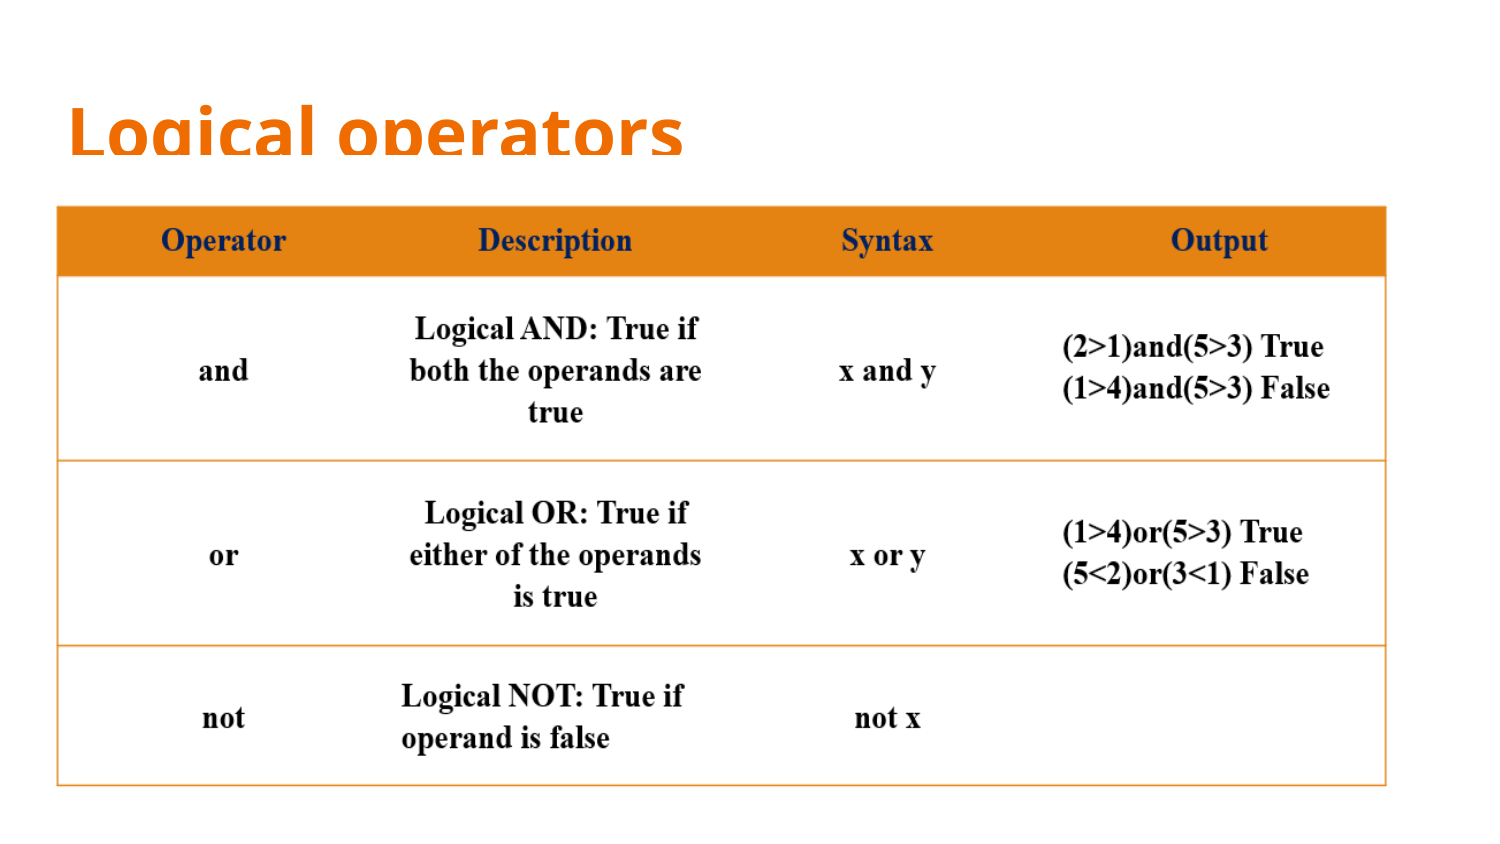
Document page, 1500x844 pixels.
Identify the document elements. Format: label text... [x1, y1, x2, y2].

title Logical operators [51, 72, 1449, 189]
picture [24, 155, 1402, 819]
